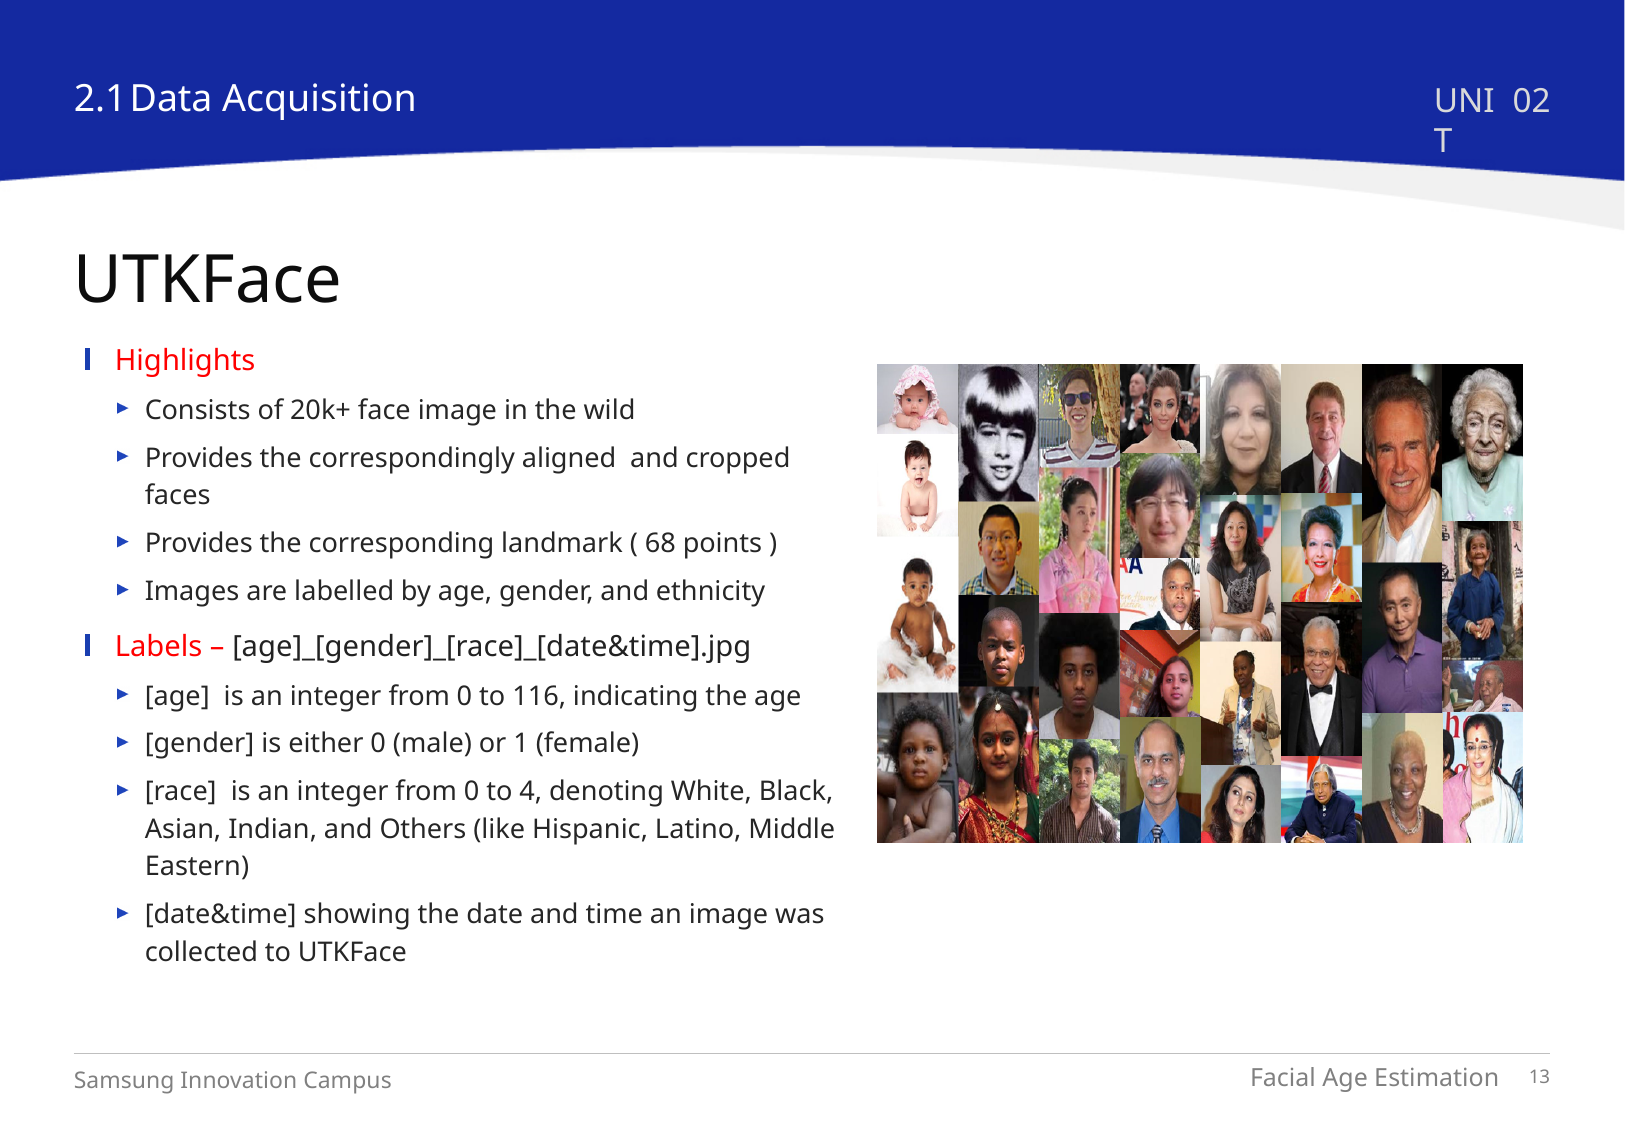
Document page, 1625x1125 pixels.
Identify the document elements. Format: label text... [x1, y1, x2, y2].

title UTKFace [73, 236, 1475, 317]
list 02 [1511, 78, 1551, 120]
list Data Acquisition [129, 73, 1252, 165]
list UNIT [1433, 78, 1511, 120]
text_box Highlights Consists of 20k+ face image in the wild Provides the correspondingly aligned and cropped faces Provides the corresponding landmark ( 68 points ) Images are labelled by age, gender, and ethnicity [85, 339, 823, 624]
picture [0, 0, 1625, 1125]
text_box Labels – [age]_[gender]_[race]_[date&time].jpg [age] is an integer from 0 to 116, indicating the age [gender] is either 0 (male) or 1 (female) [race] is an integer from 0 to 4, denoting White, Black, Asian, Indian, and Others (like Hispanic, Latino, Middle Eastern) [date&time] showing the date and time an image was collected to UTKFace [85, 624, 867, 1021]
text_box Facial Age Estimation [1235, 1054, 1515, 1100]
list 2.1 [73, 73, 127, 120]
